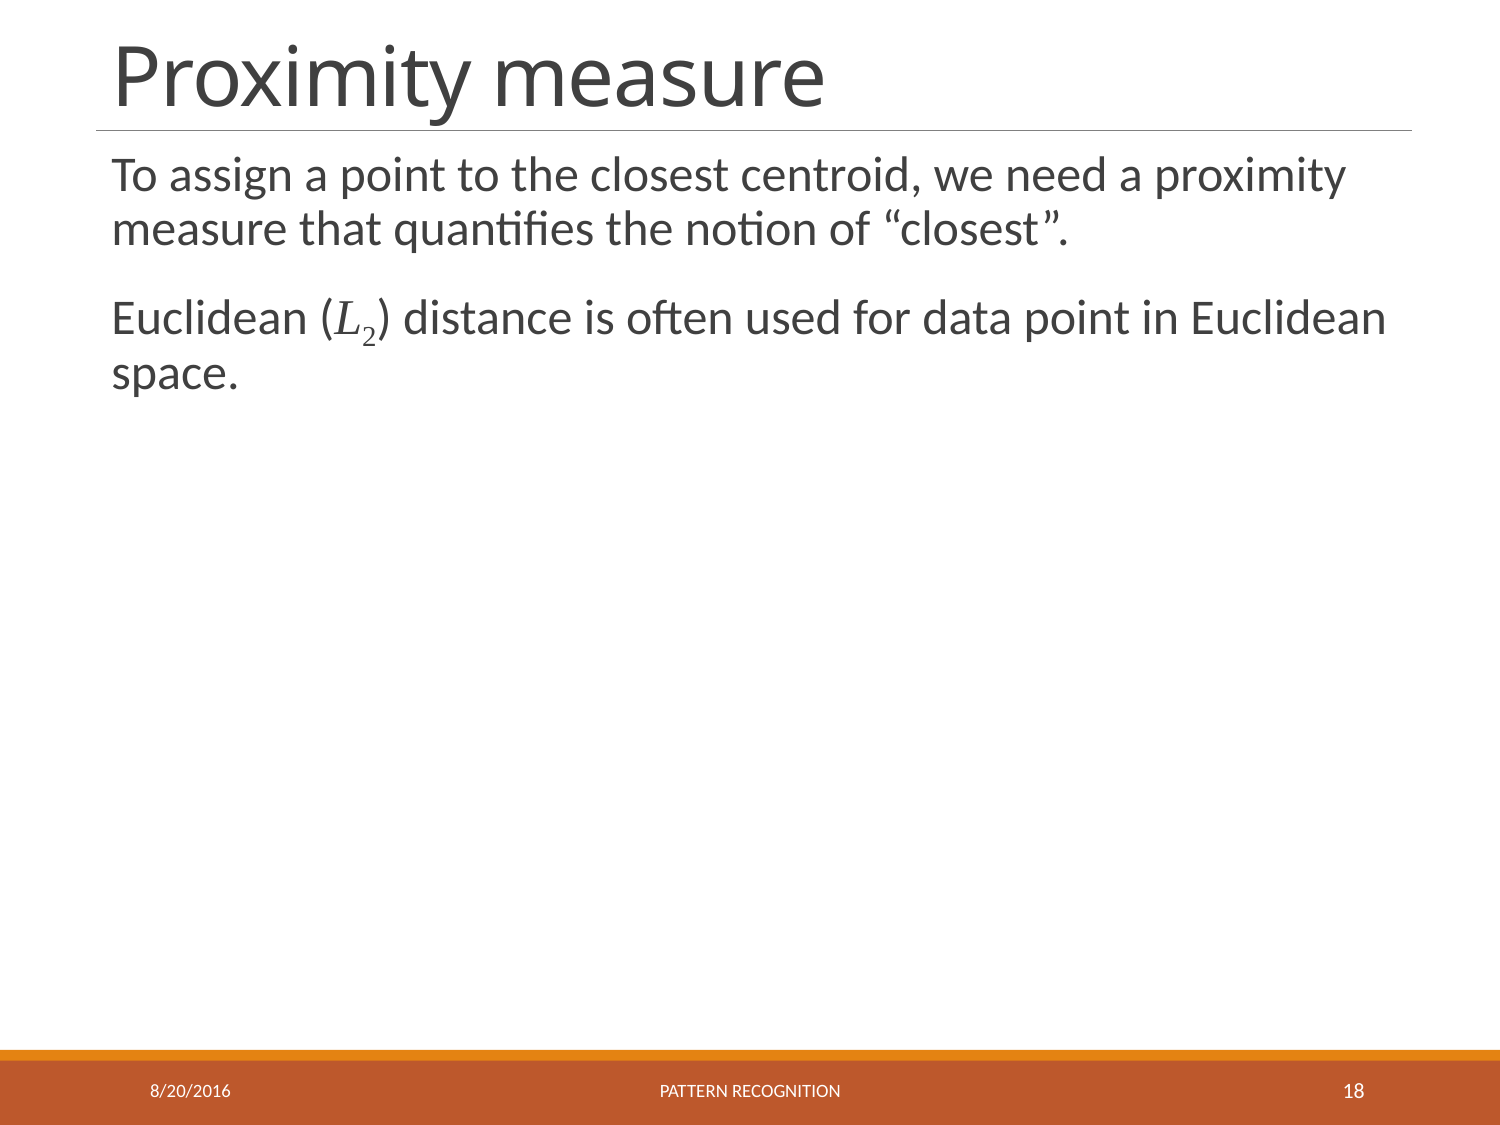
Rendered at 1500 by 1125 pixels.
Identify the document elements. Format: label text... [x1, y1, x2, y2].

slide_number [135, 1059, 440, 1120]
footer Pattern recognition [453, 1059, 1047, 1120]
slide_number 18 [1218, 1059, 1380, 1120]
list To assign a point to the closest centroid, we need a proximity measure that quantifies the notion of “closest”. Euclidean (L2) distance is often used for data point in Euclidean space. [96, 140, 1413, 1034]
title Proximity measure [96, 19, 1413, 131]
